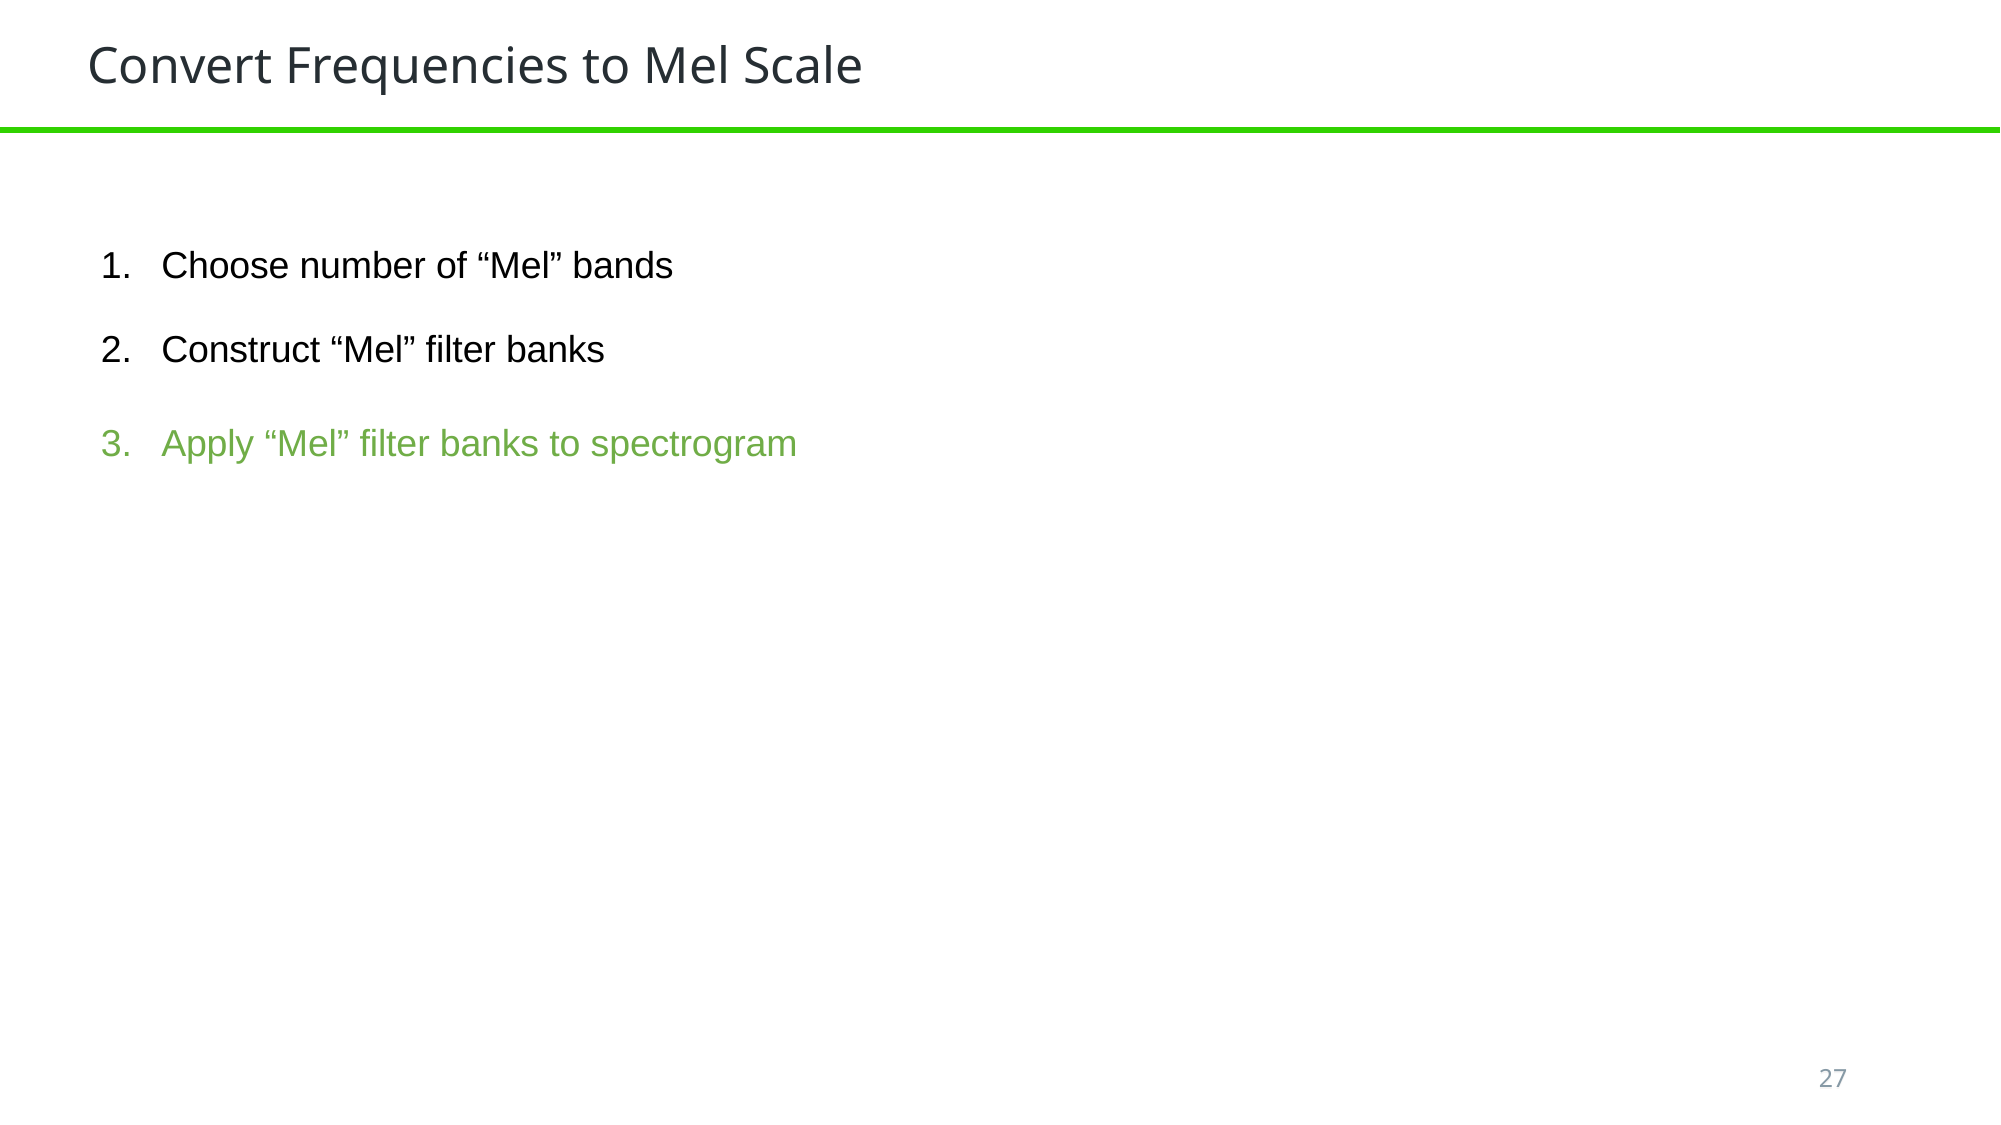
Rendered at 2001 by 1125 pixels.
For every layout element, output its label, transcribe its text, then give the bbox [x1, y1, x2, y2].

text_box 27 [1791, 1058, 1863, 1102]
text_box Convert Frequencies to Mel Scale [72, 22, 1792, 112]
text_box Choose number of “Mel” bands Construct “Mel” filter banks Apply “Mel” filter banks to spectrogram [98, 238, 969, 501]
